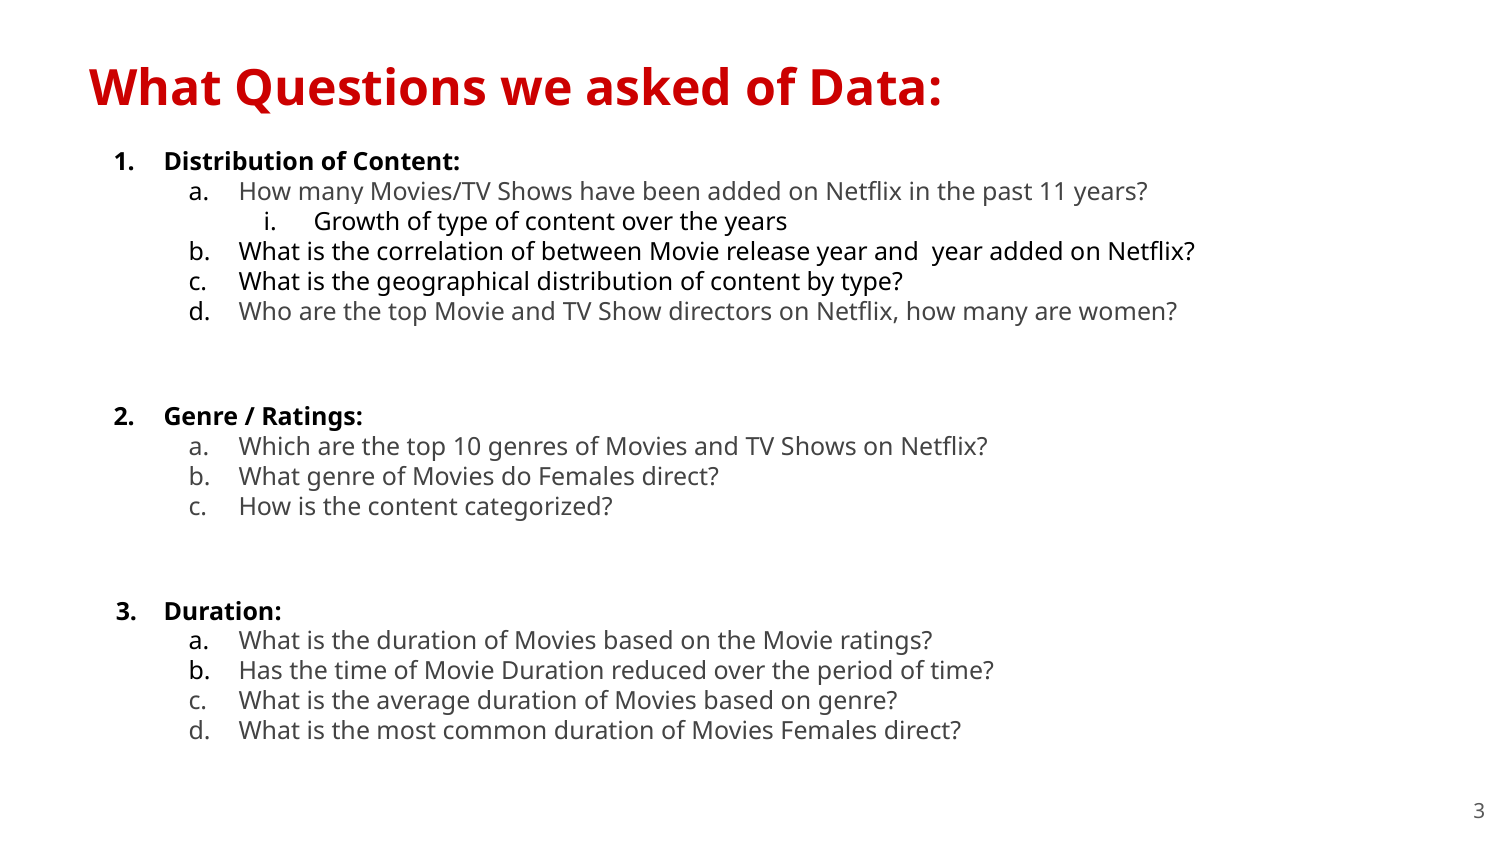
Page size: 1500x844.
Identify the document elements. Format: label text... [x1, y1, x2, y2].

text_box What Questions we asked of Data: [74, 41, 1390, 131]
text_box Distribution of Content: How many Movies/TV Shows have been added on Netflix in the past 11 years? Growth of type of content over the years What is the correlation of between Movie release year and year added on Netflix? What is the geographical distribution of content by type? Who are the top Movie and TV Show directors on Netflix, how many are women? Genre / Ratings: Which are the top 10 genres of Movies and TV Shows on Netflix? What genre of Movies do Females direct? How is the content categorized? Duration: What is the duration of Movies based on the Movie ratings? Has the time of Movie Duration reduced over the period of time? What is the average duration of Movies based on genre? What is the most common duration of Movies Females direct? [73, 130, 1427, 813]
slide_number ‹#› [1410, 779, 1500, 844]
